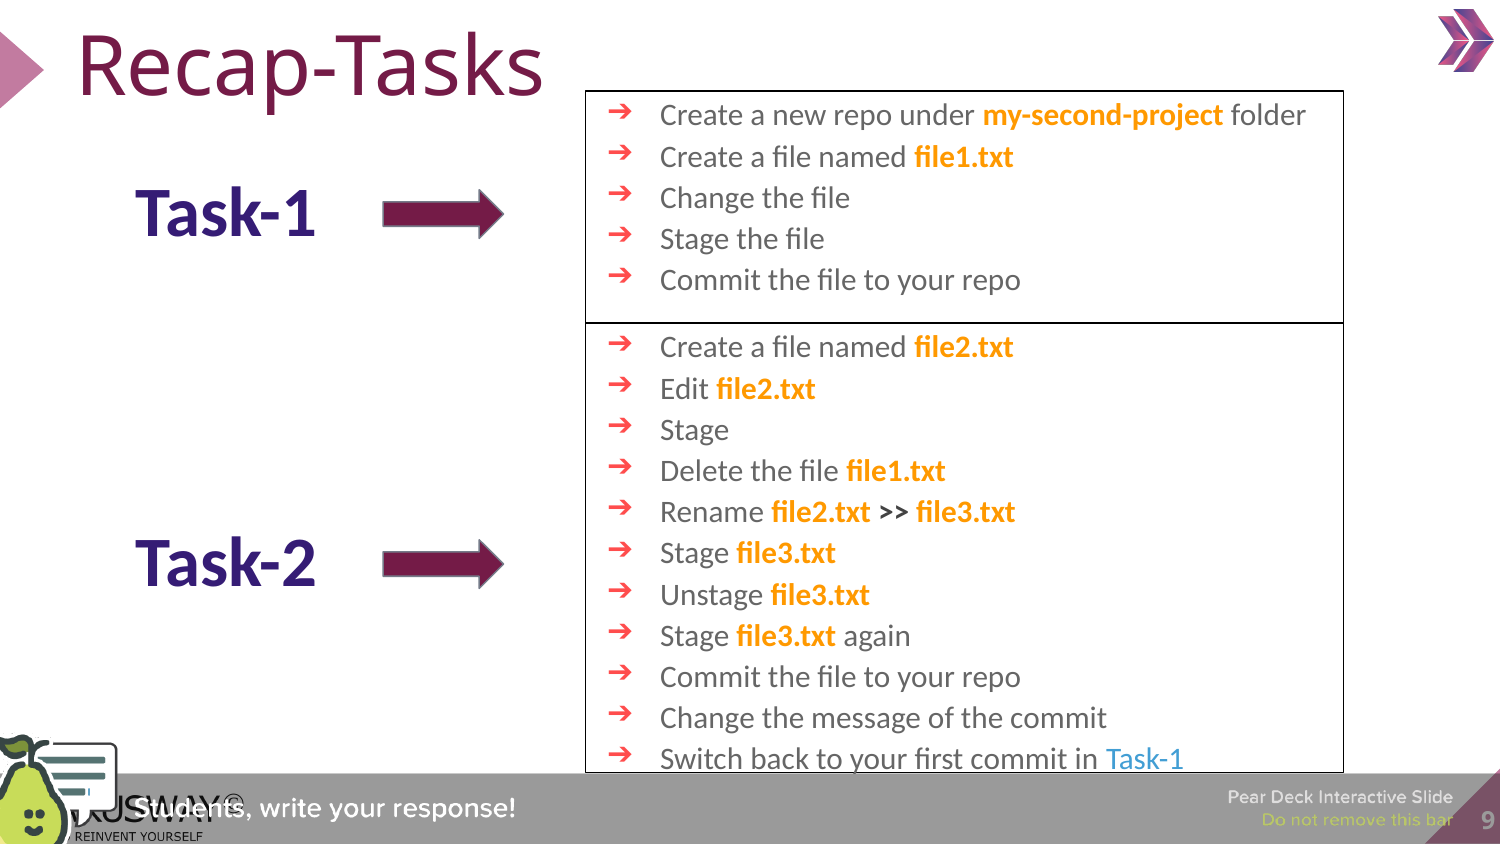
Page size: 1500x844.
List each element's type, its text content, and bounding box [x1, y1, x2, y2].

picture [1438, 9, 1494, 72]
text_box Task-1 [120, 167, 353, 271]
title Recap-Tasks [75, 31, 1416, 210]
text_box Task-2 [120, 517, 353, 621]
list Create a file named file2.txt Edit file2.txt Stage Delete the file file1.txt Rename file2.txt >> file3.txt Stage file3.txt Unstage file3.txt Stage file3.txt again Commit the file to your repo Change the message of the commit Switch back to your first commit in Task-1 [585, 323, 1344, 724]
picture [0, 726, 1500, 844]
text_box [383, 539, 504, 589]
list Create a new repo under my-second-project folder Create a file named file1.txt Change the file Stage the file Commit the file to your repo [585, 90, 1344, 323]
text_box [383, 189, 504, 239]
